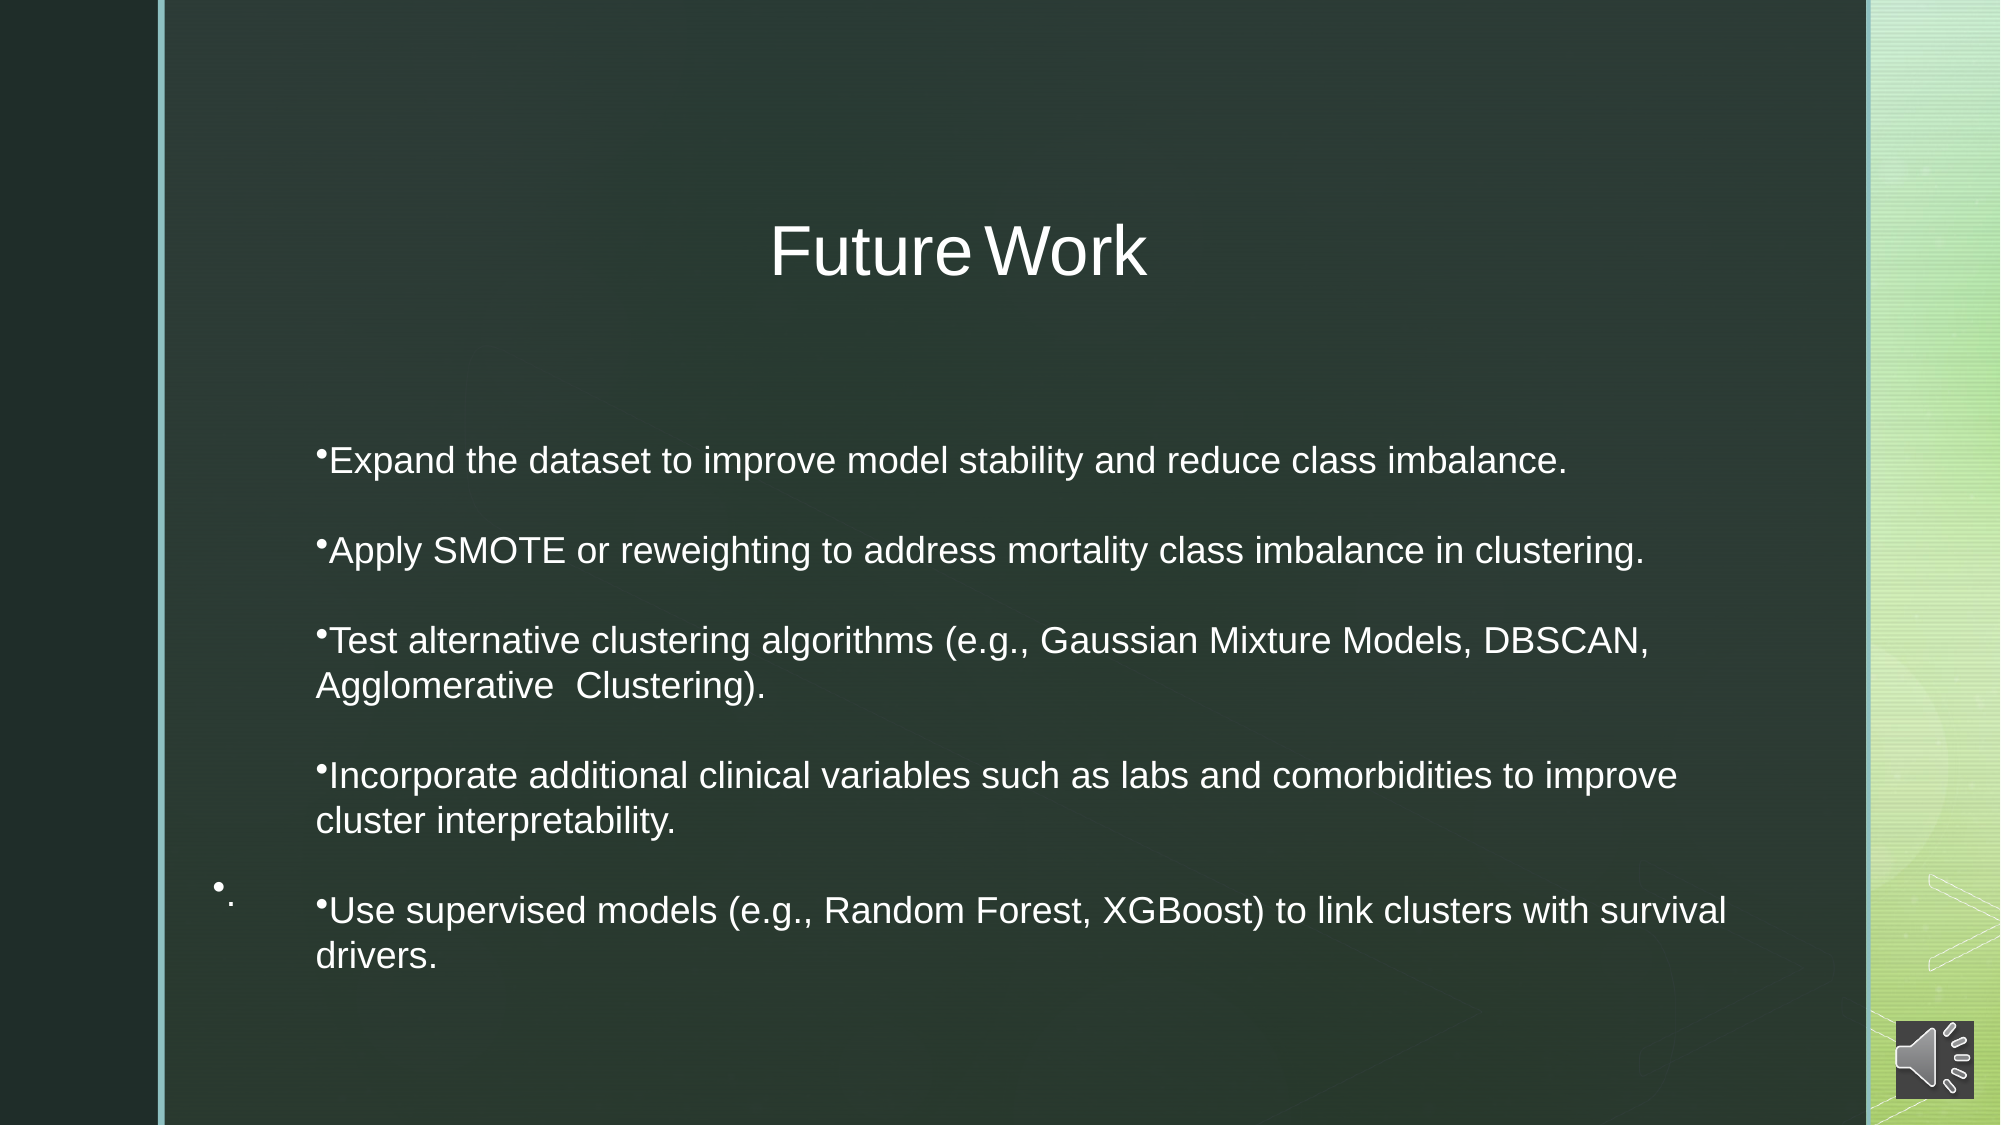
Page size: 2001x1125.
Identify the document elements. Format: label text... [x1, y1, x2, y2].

text_box . [197, 861, 252, 922]
picture [1871, 0, 2001, 1125]
text_box Expand the dataset to improve model stability and reduce class imbalance. Apply SMOTE or reweighting to address mortality class imbalance in clustering. Test alternative clustering algorithms (e.g., Gaussian Mixture Models, DBSCAN, Agglomerative Clustering). Incorporate additional clinical variables such as labs and comorbidities to improve cluster interpretability. Use supervised models (e.g., Random Forest, XGBoost) to link clusters with survival drivers. [300, 428, 1777, 983]
text_box Future Work [349, 197, 1307, 298]
